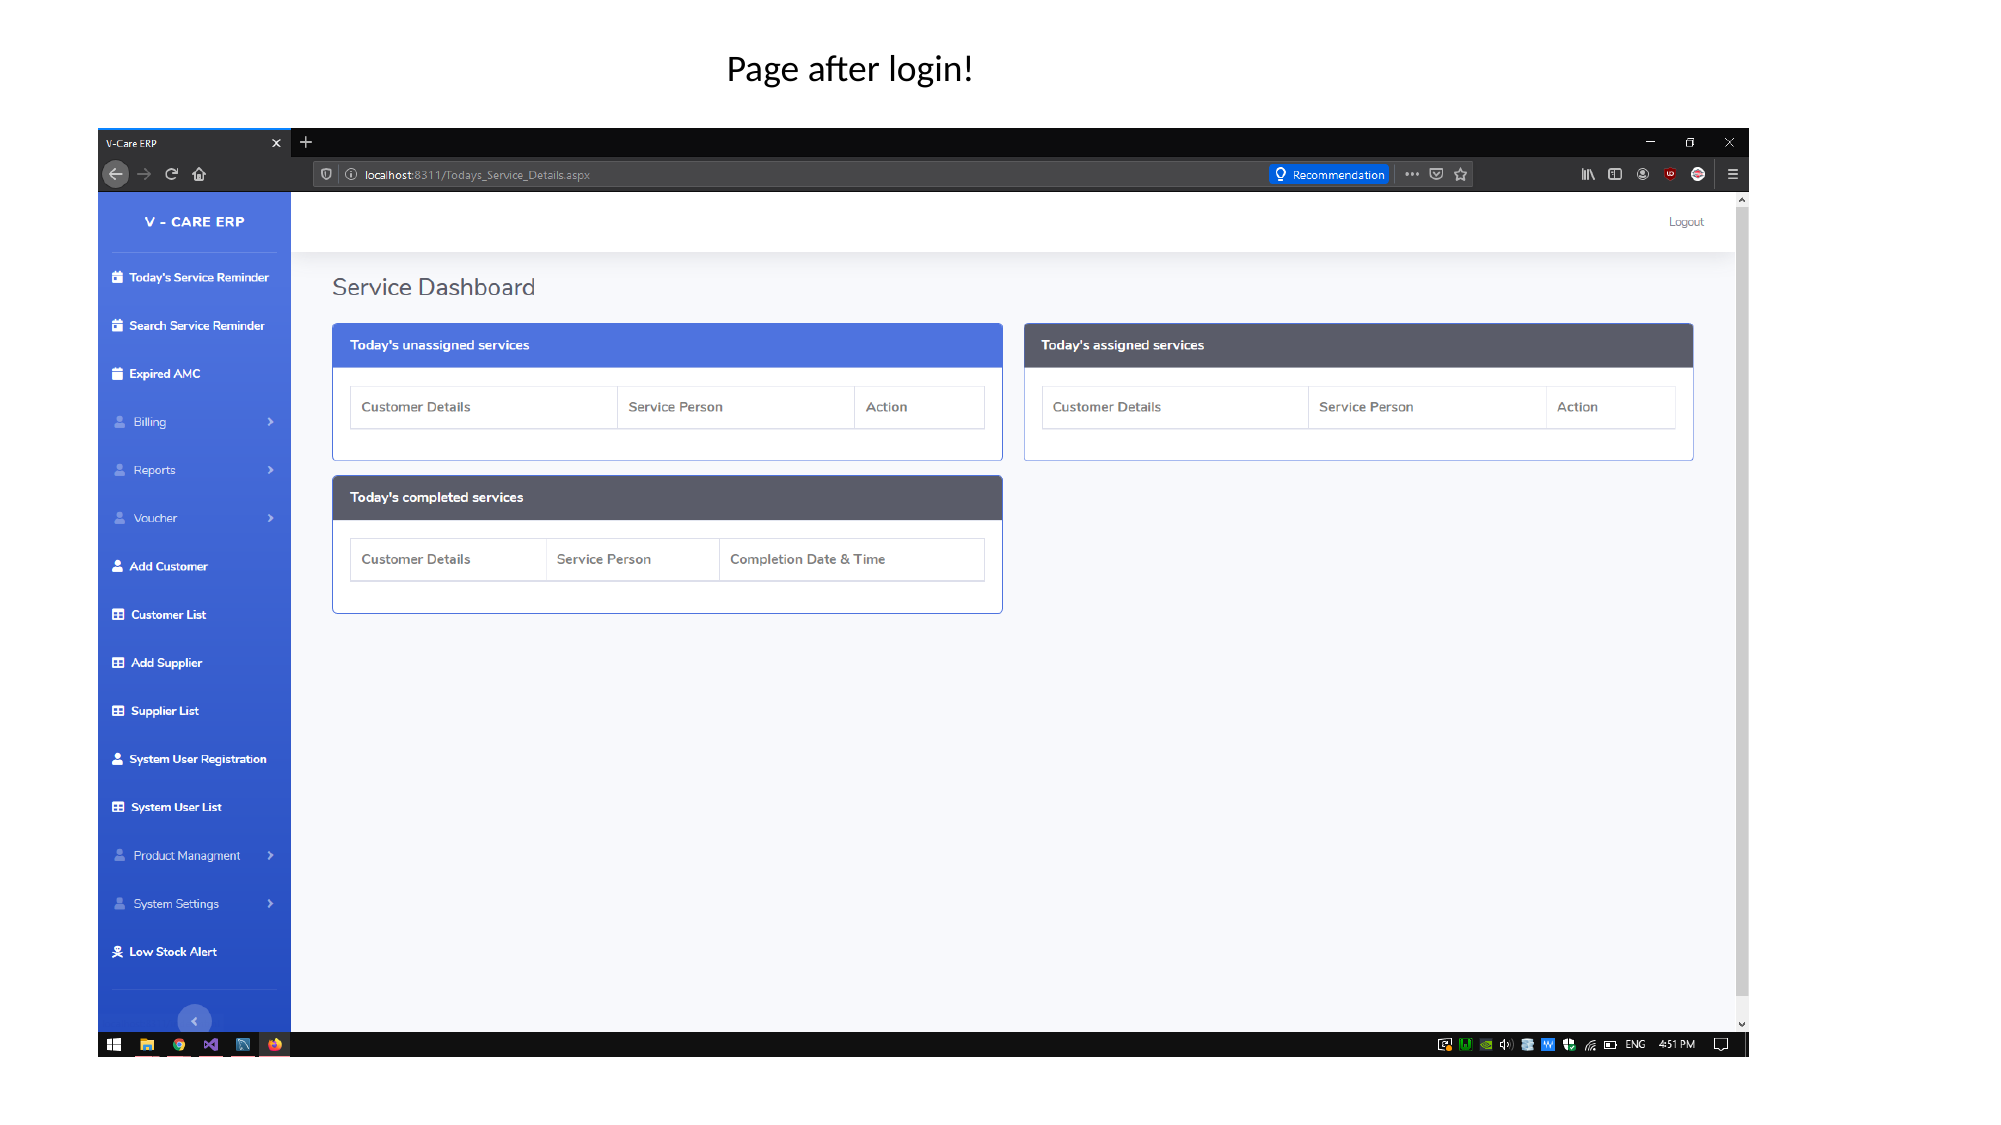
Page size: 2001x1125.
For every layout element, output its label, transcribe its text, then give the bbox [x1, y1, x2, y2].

text_box Page after login! [712, 37, 991, 97]
picture [98, 128, 1749, 1057]
